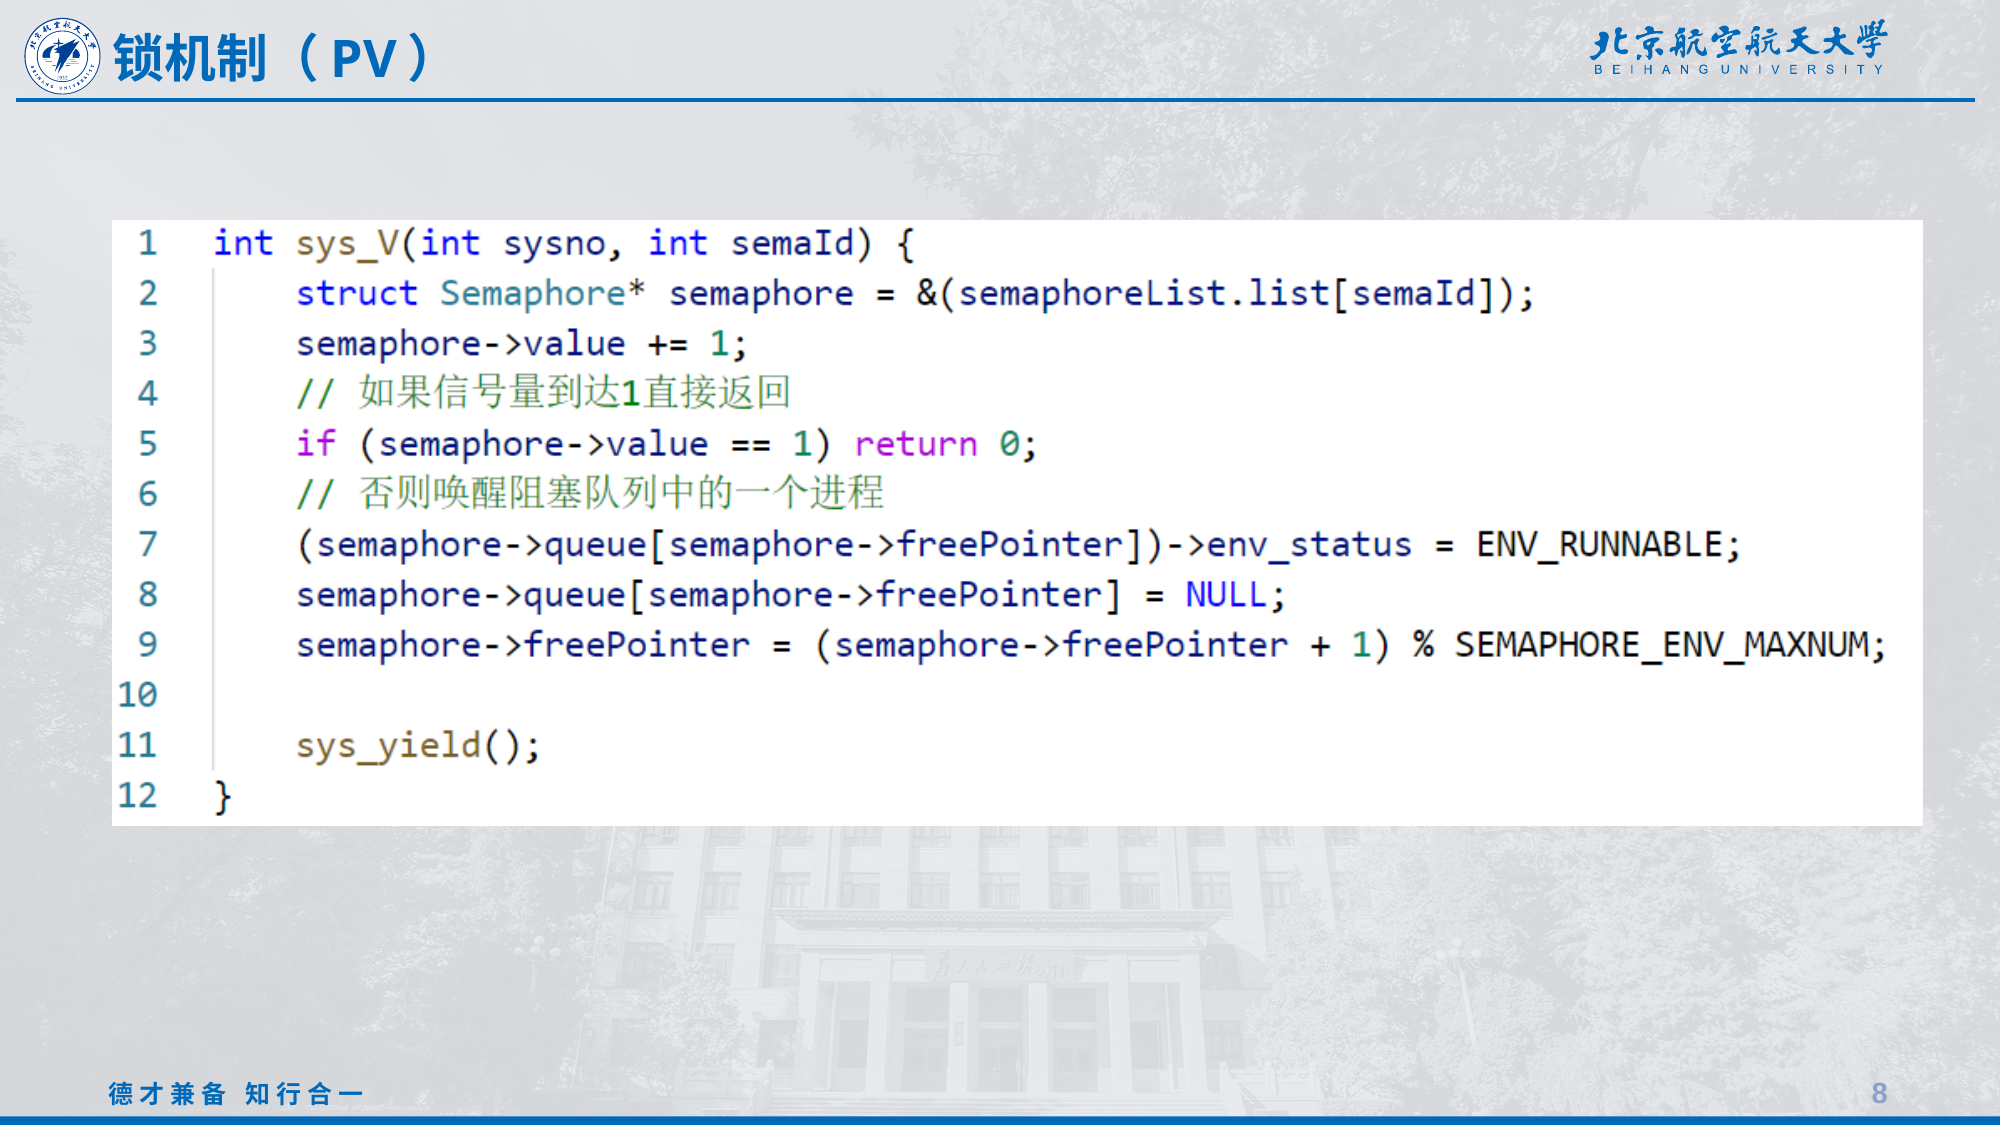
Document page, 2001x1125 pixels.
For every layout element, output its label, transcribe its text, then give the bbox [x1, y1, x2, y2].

picture [112, 220, 1923, 826]
list 锁机制（PV） [112, 25, 1177, 97]
slide_number 8 [1437, 1080, 1888, 1105]
